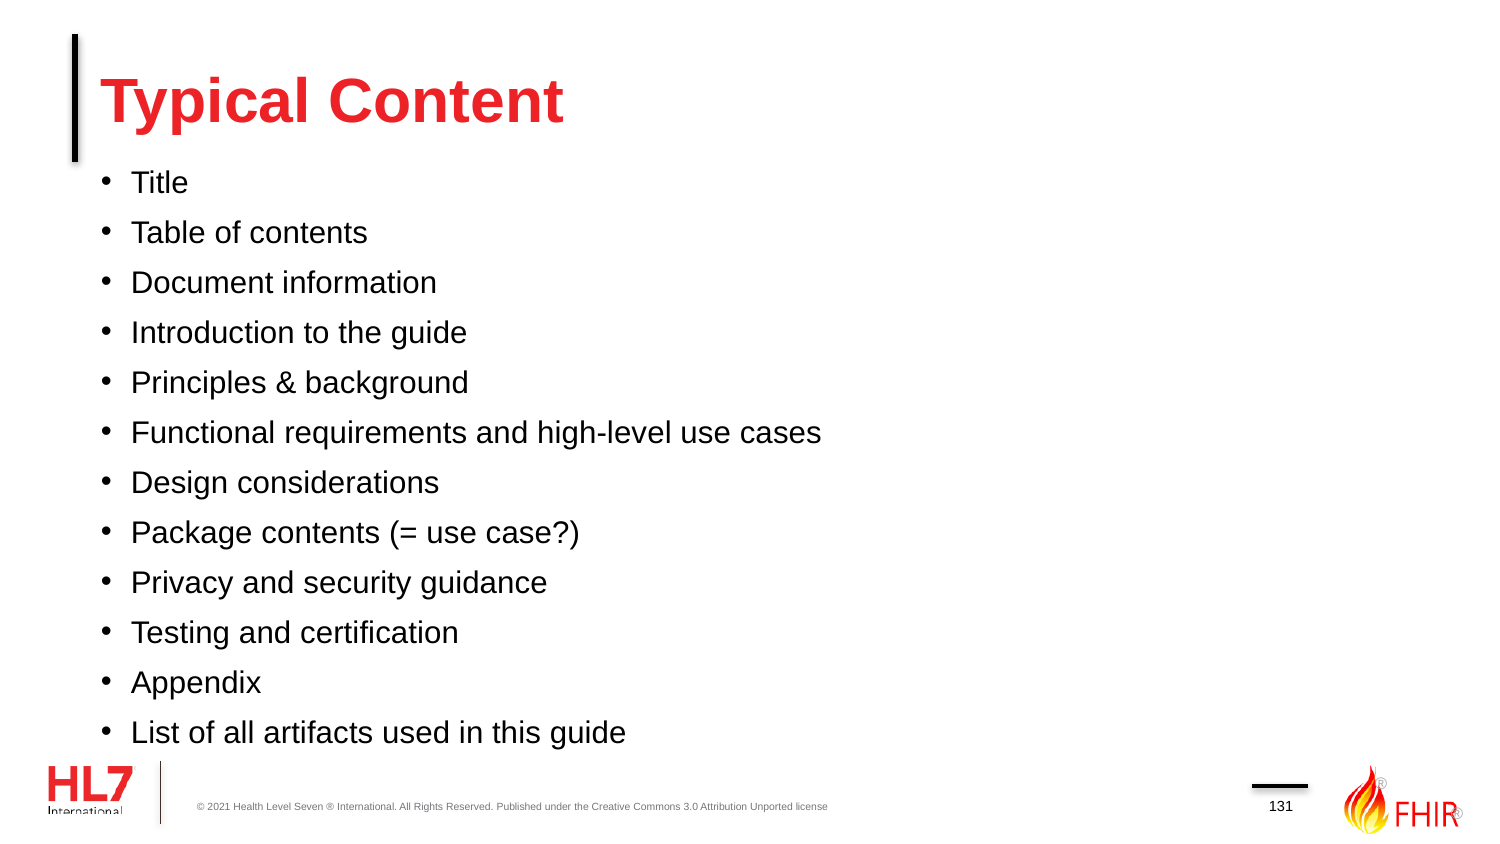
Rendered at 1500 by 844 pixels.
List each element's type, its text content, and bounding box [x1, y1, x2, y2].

slide_number 131 [1258, 786, 1304, 814]
list Title Table of contents Document information Introduction to the guide Principles & background Functional requirements and high-level use cases Design considerations Package contents (= use case?) Privacy and security guidance Testing and certification Appendix List of all artifacts used in this guide [100, 162, 1451, 671]
footer © 2021 Health Level Seven ® International. All Rights Reserved. Published under the Creative Commons 3.0 Attribution Unported license [196, 786, 941, 813]
picture [1339, 760, 1463, 837]
title Typical Content [100, 33, 1451, 162]
